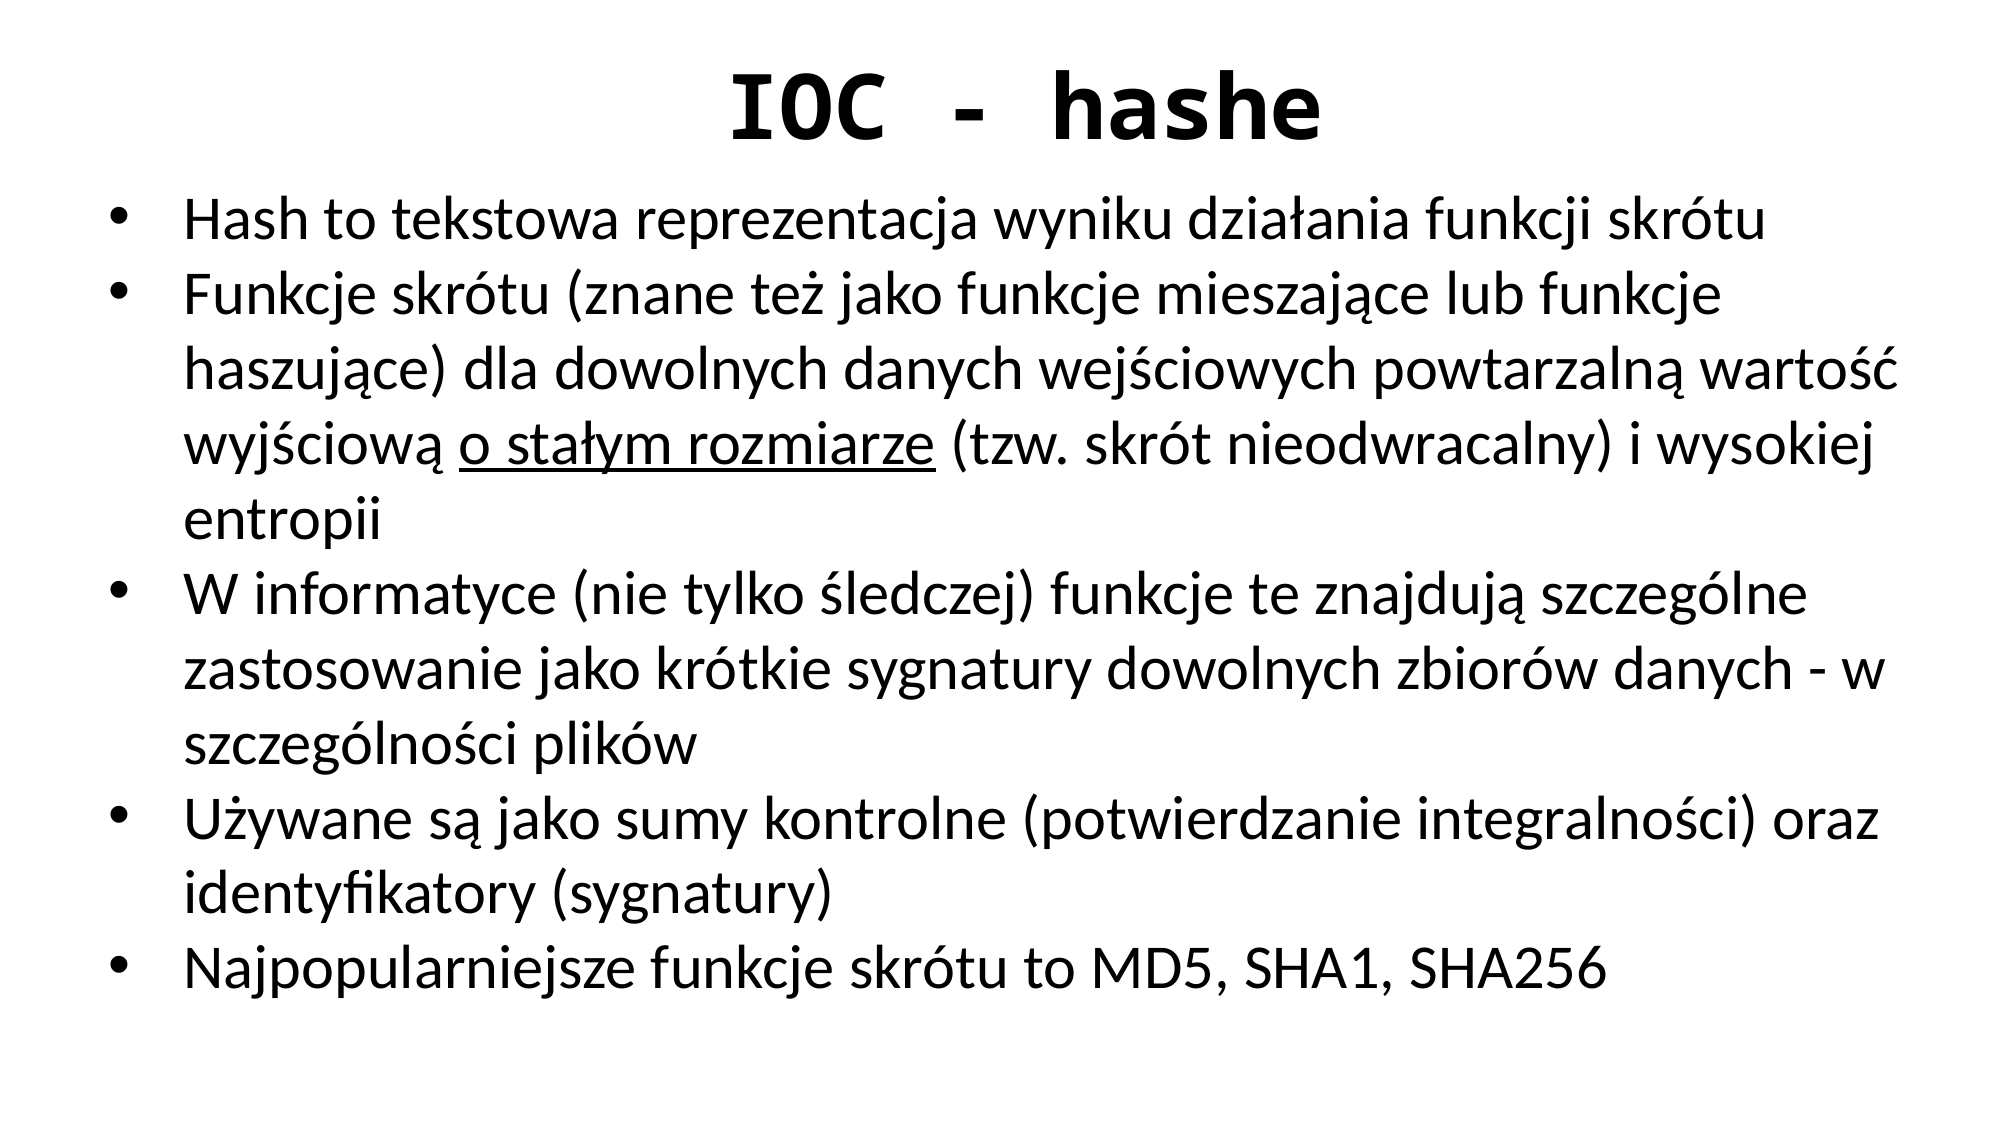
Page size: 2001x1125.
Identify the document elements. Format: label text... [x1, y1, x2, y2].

text_box Hash to tekstowa reprezentacja wyniku działania funkcji skrótu Funkcje skrótu (znane też jako funkcje mieszające lub funkcje haszujące) dla dowolnych danych wejściowych powtarzalną wartość wyjściową o stałym rozmiarze (tzw. skrót nieodwracalny) i wysokiej entropii W informatyce (nie tylko śledczej) funkcje te znajdują szczególne zastosowanie jako krótkie sygnatury dowolnych zbiorów danych - w szczególności plików Używane są jako sumy kontrolne (potwierdzanie integralności) oraz identyfikatory (sygnatury) Najpopularniejsze funkcje skrótu to MD5, SHA1, SHA256 [93, 169, 2000, 1009]
title IOC - hashe [125, 18, 1925, 169]
